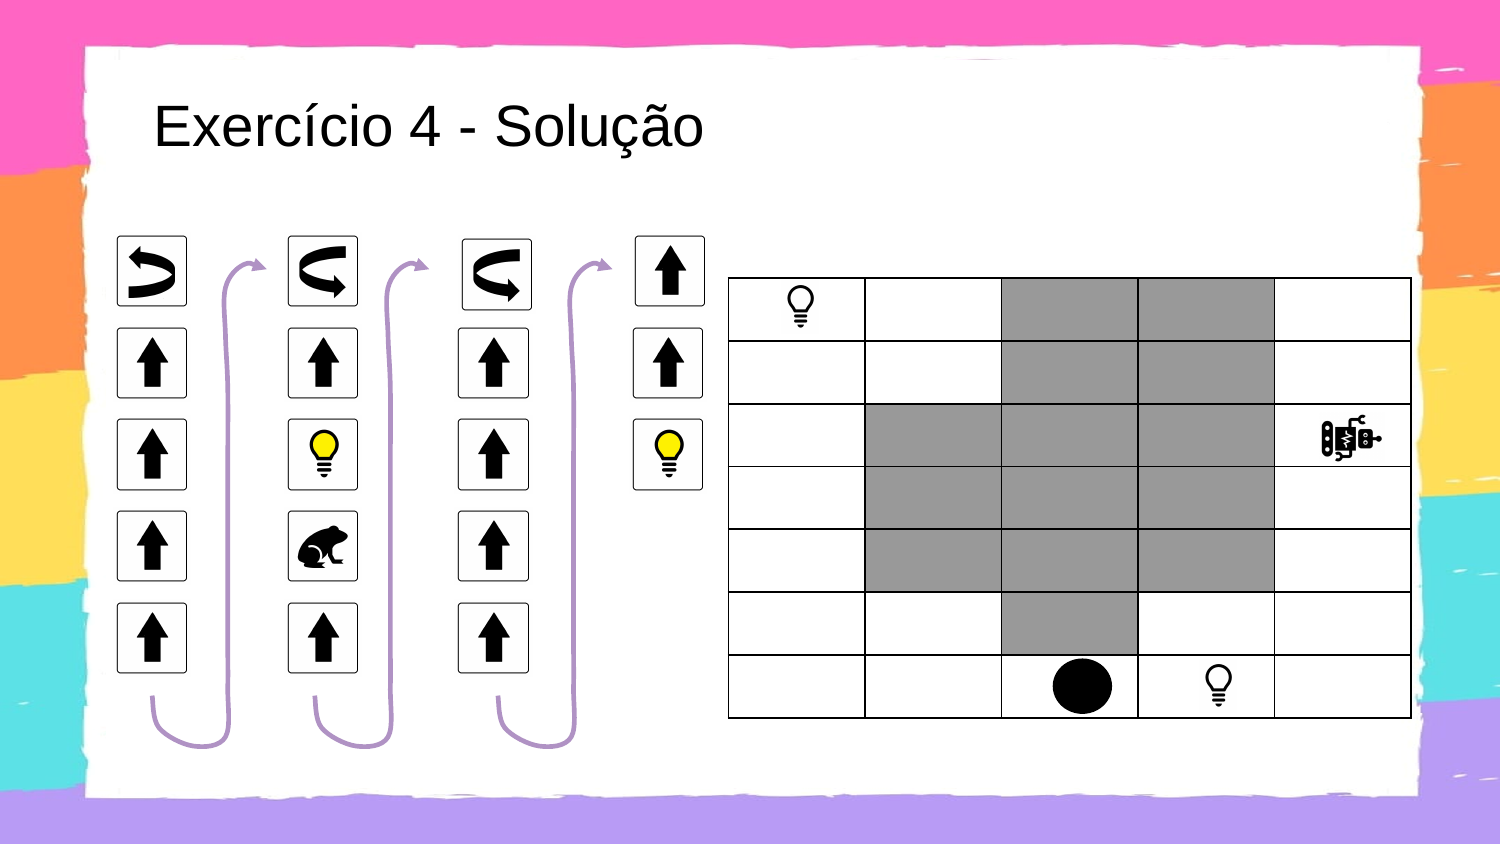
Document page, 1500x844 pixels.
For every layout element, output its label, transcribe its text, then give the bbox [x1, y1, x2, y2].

table_header [1384, 279, 1410, 340]
table_cell [1388, 342, 1410, 403]
table_cell [1388, 530, 1410, 591]
table_cell [1388, 405, 1410, 466]
picture [0, 0, 1500, 844]
table_cell [729, 405, 776, 466]
table_cell [1387, 656, 1410, 717]
title Exercício 4 - Solução [138, 72, 728, 167]
table_cell [729, 467, 776, 528]
table_header [729, 279, 780, 340]
table_cell [729, 530, 776, 591]
table_cell [1388, 467, 1410, 528]
table_cell [1388, 593, 1410, 654]
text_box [113, 232, 709, 748]
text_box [781, 280, 1385, 714]
table_cell [729, 593, 776, 654]
table_cell [729, 656, 777, 717]
table_cell [729, 342, 776, 403]
